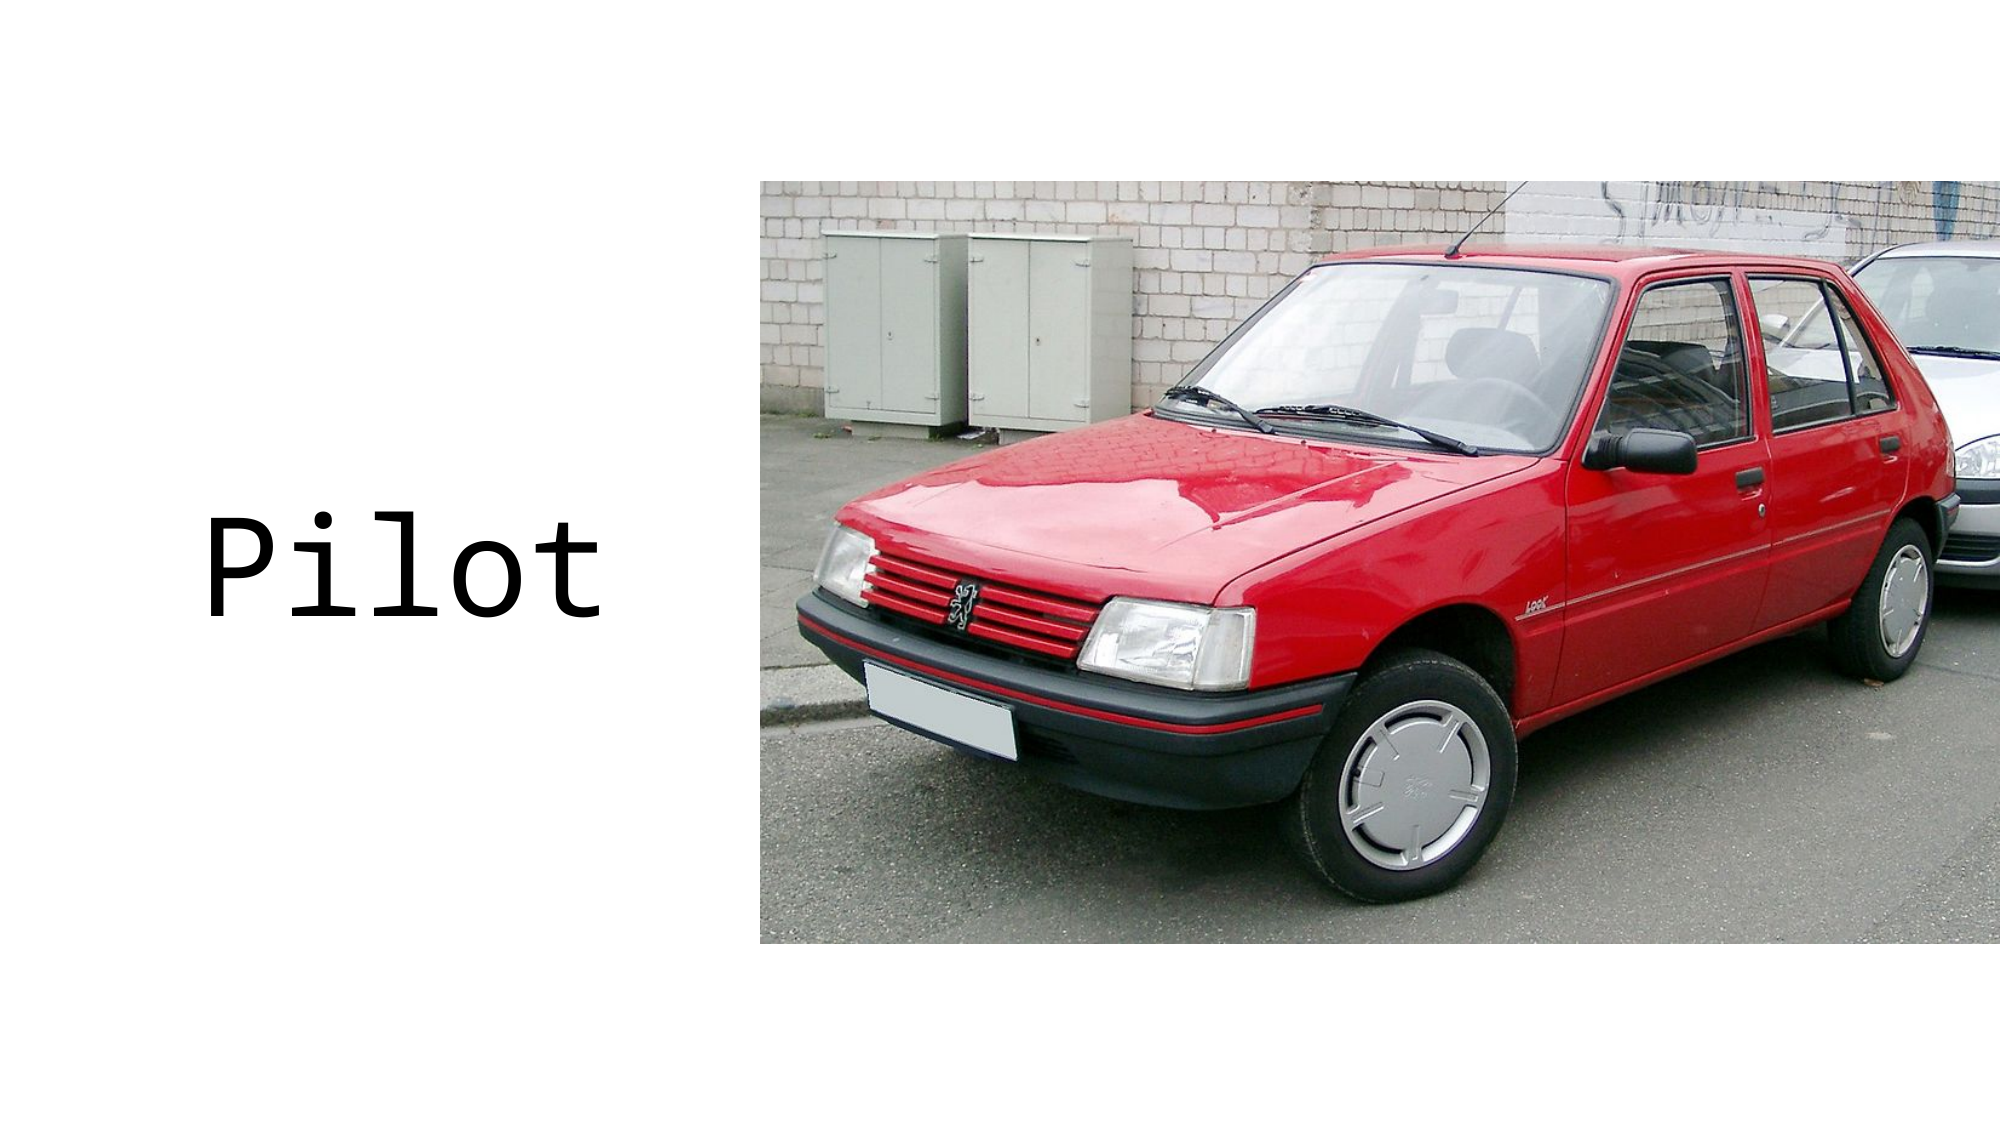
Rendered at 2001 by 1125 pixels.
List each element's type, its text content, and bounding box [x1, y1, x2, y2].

text_box Pilot [55, 471, 756, 652]
picture [760, 181, 2000, 944]
